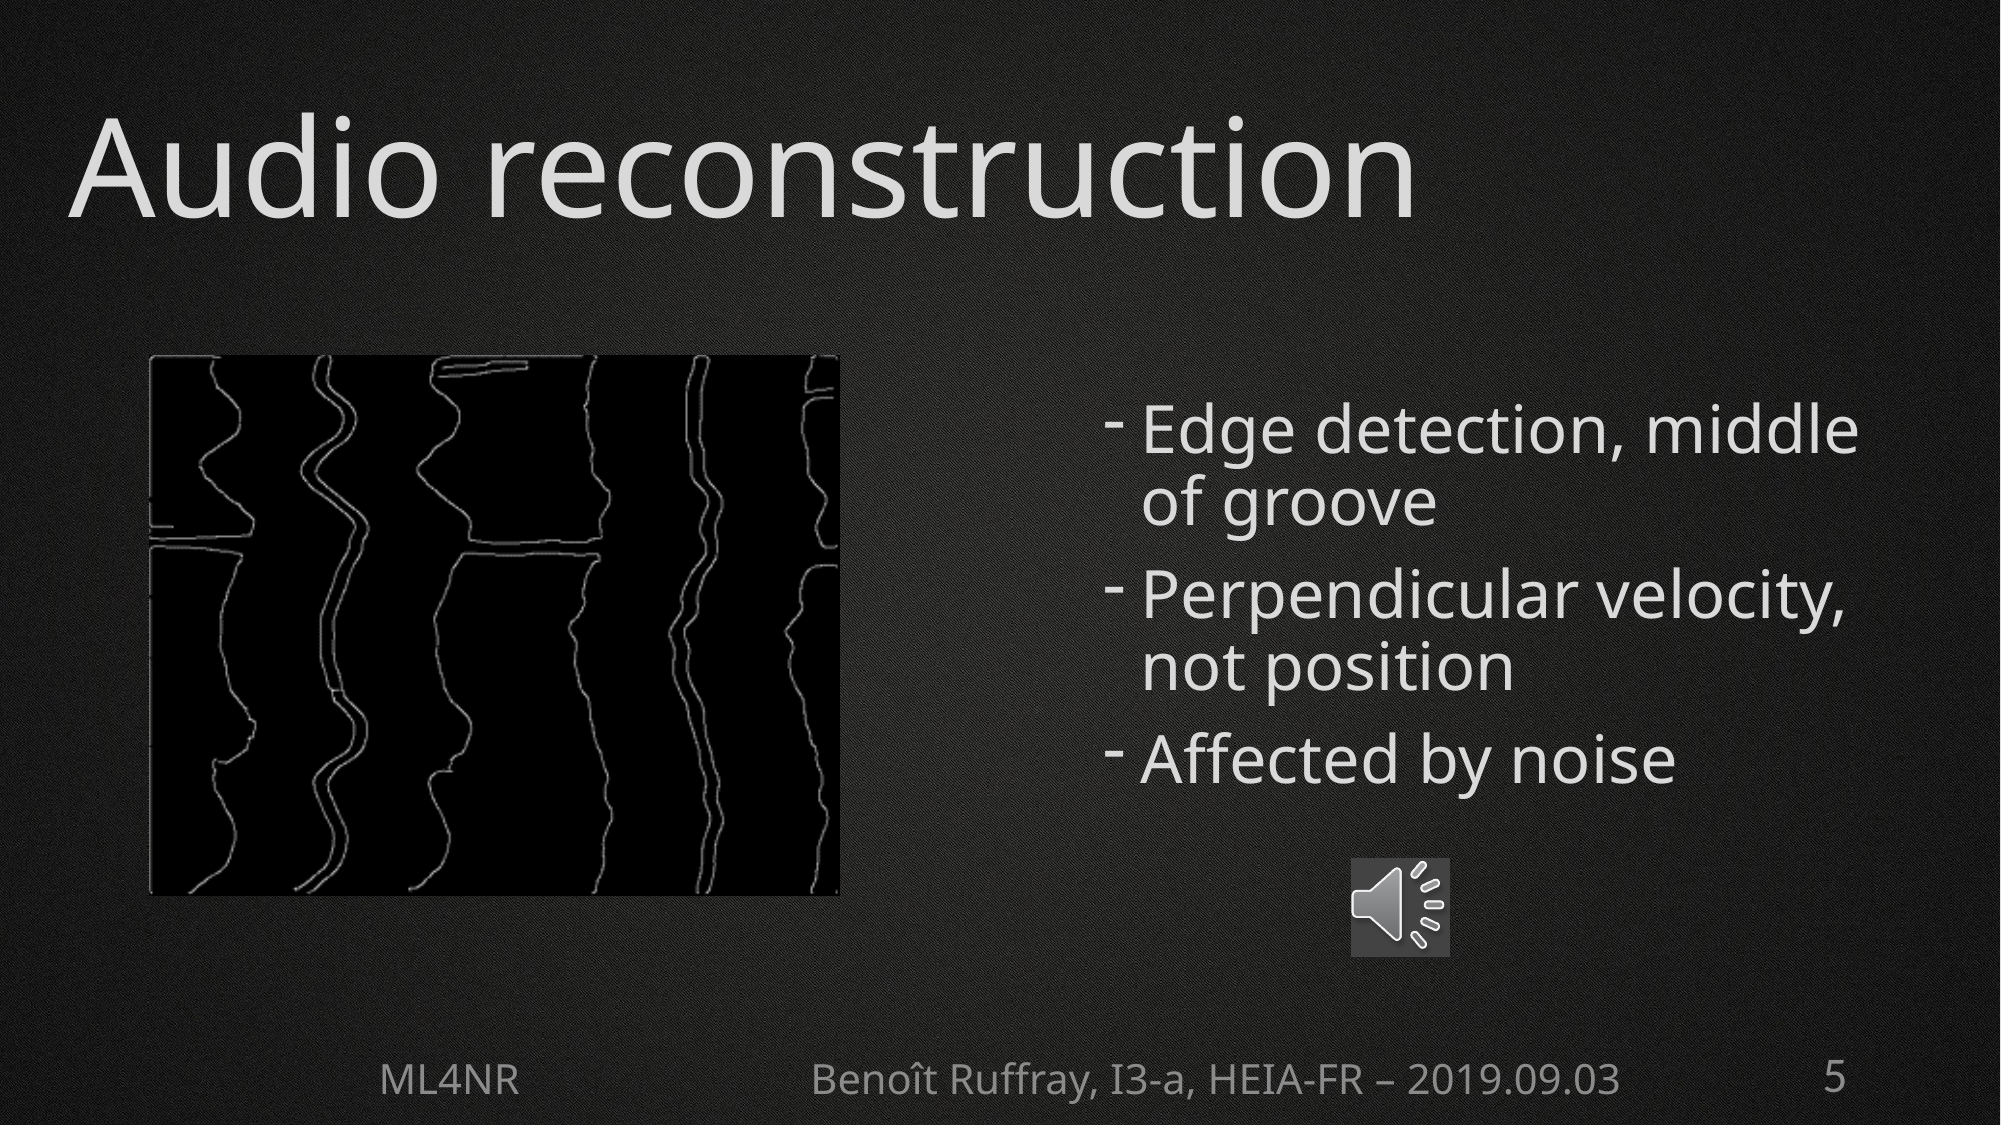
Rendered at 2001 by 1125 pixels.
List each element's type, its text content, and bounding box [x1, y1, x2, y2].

footer ML4NR Benoît Ruffray, I3-a, HEIA-FR – 2019.09.03 [0, 1030, 2000, 1125]
title Audio reconstruction [53, 61, 1979, 285]
picture [0, 0, 2001, 1125]
list Edge detection, middle of groove Perpendicular velocity, not position Affected by noise [1088, 388, 1887, 896]
